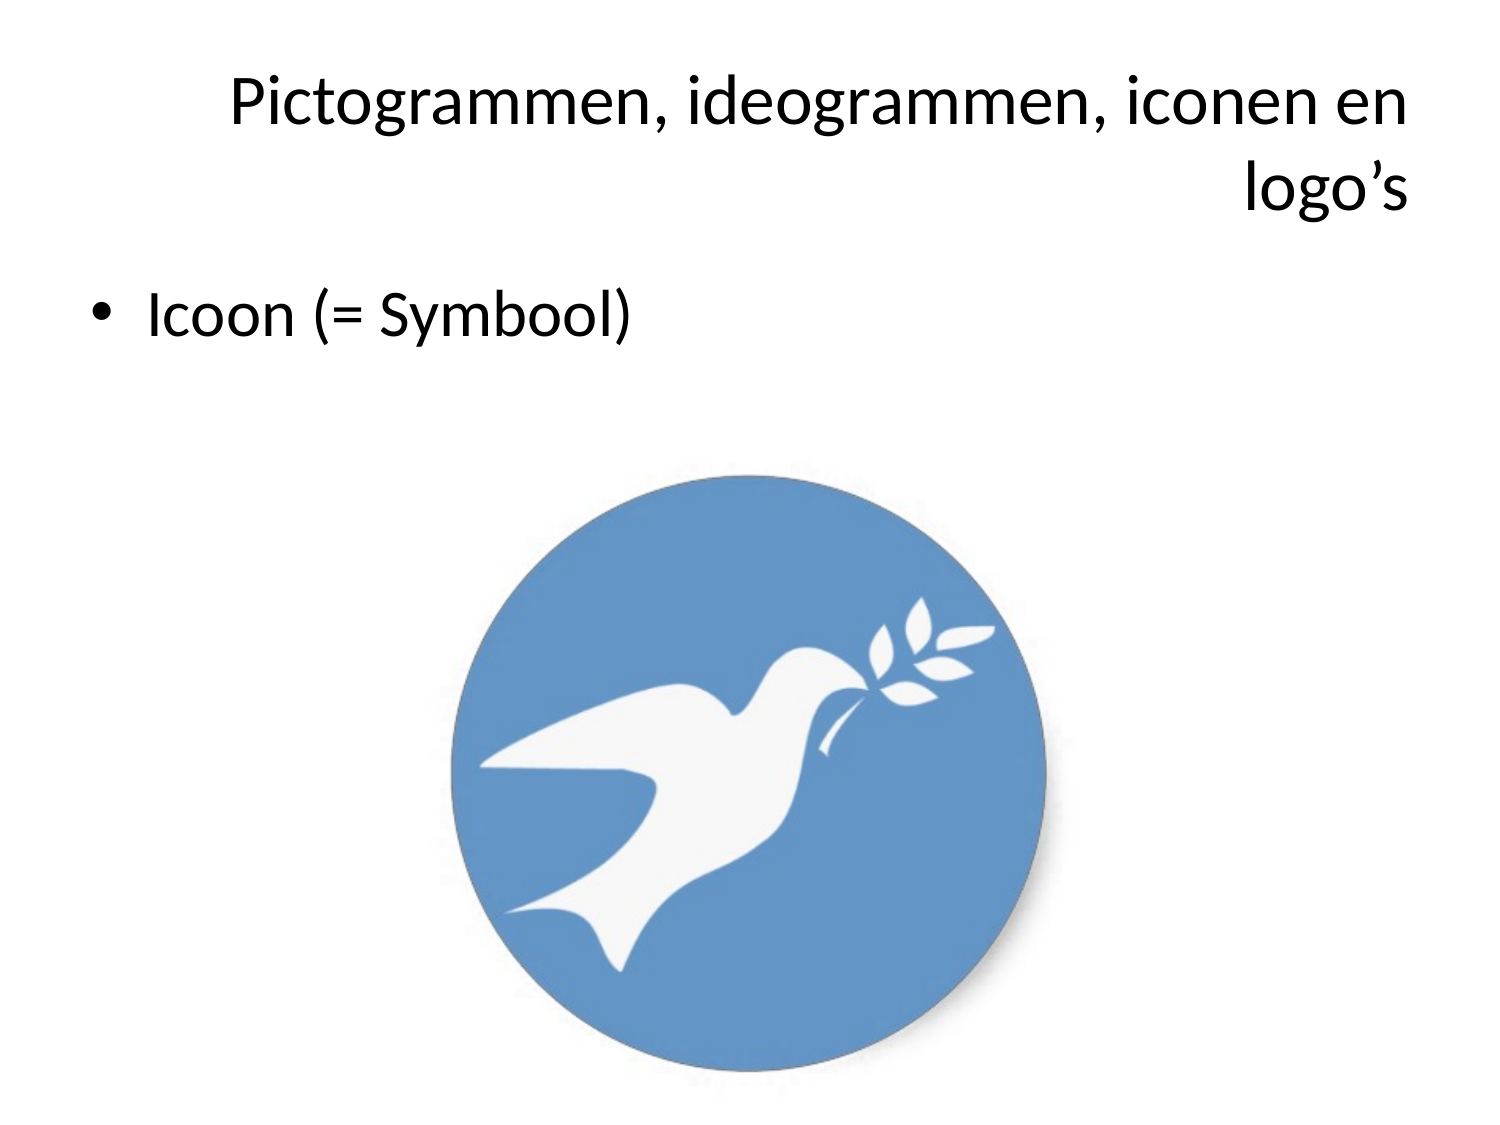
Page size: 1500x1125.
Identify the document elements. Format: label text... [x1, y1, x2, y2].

title Pictogrammen, ideogrammen, iconen en logo’s [75, 45, 1425, 233]
picture [349, 373, 1151, 1125]
list Icoon (= Symbool) [75, 262, 1425, 1005]
